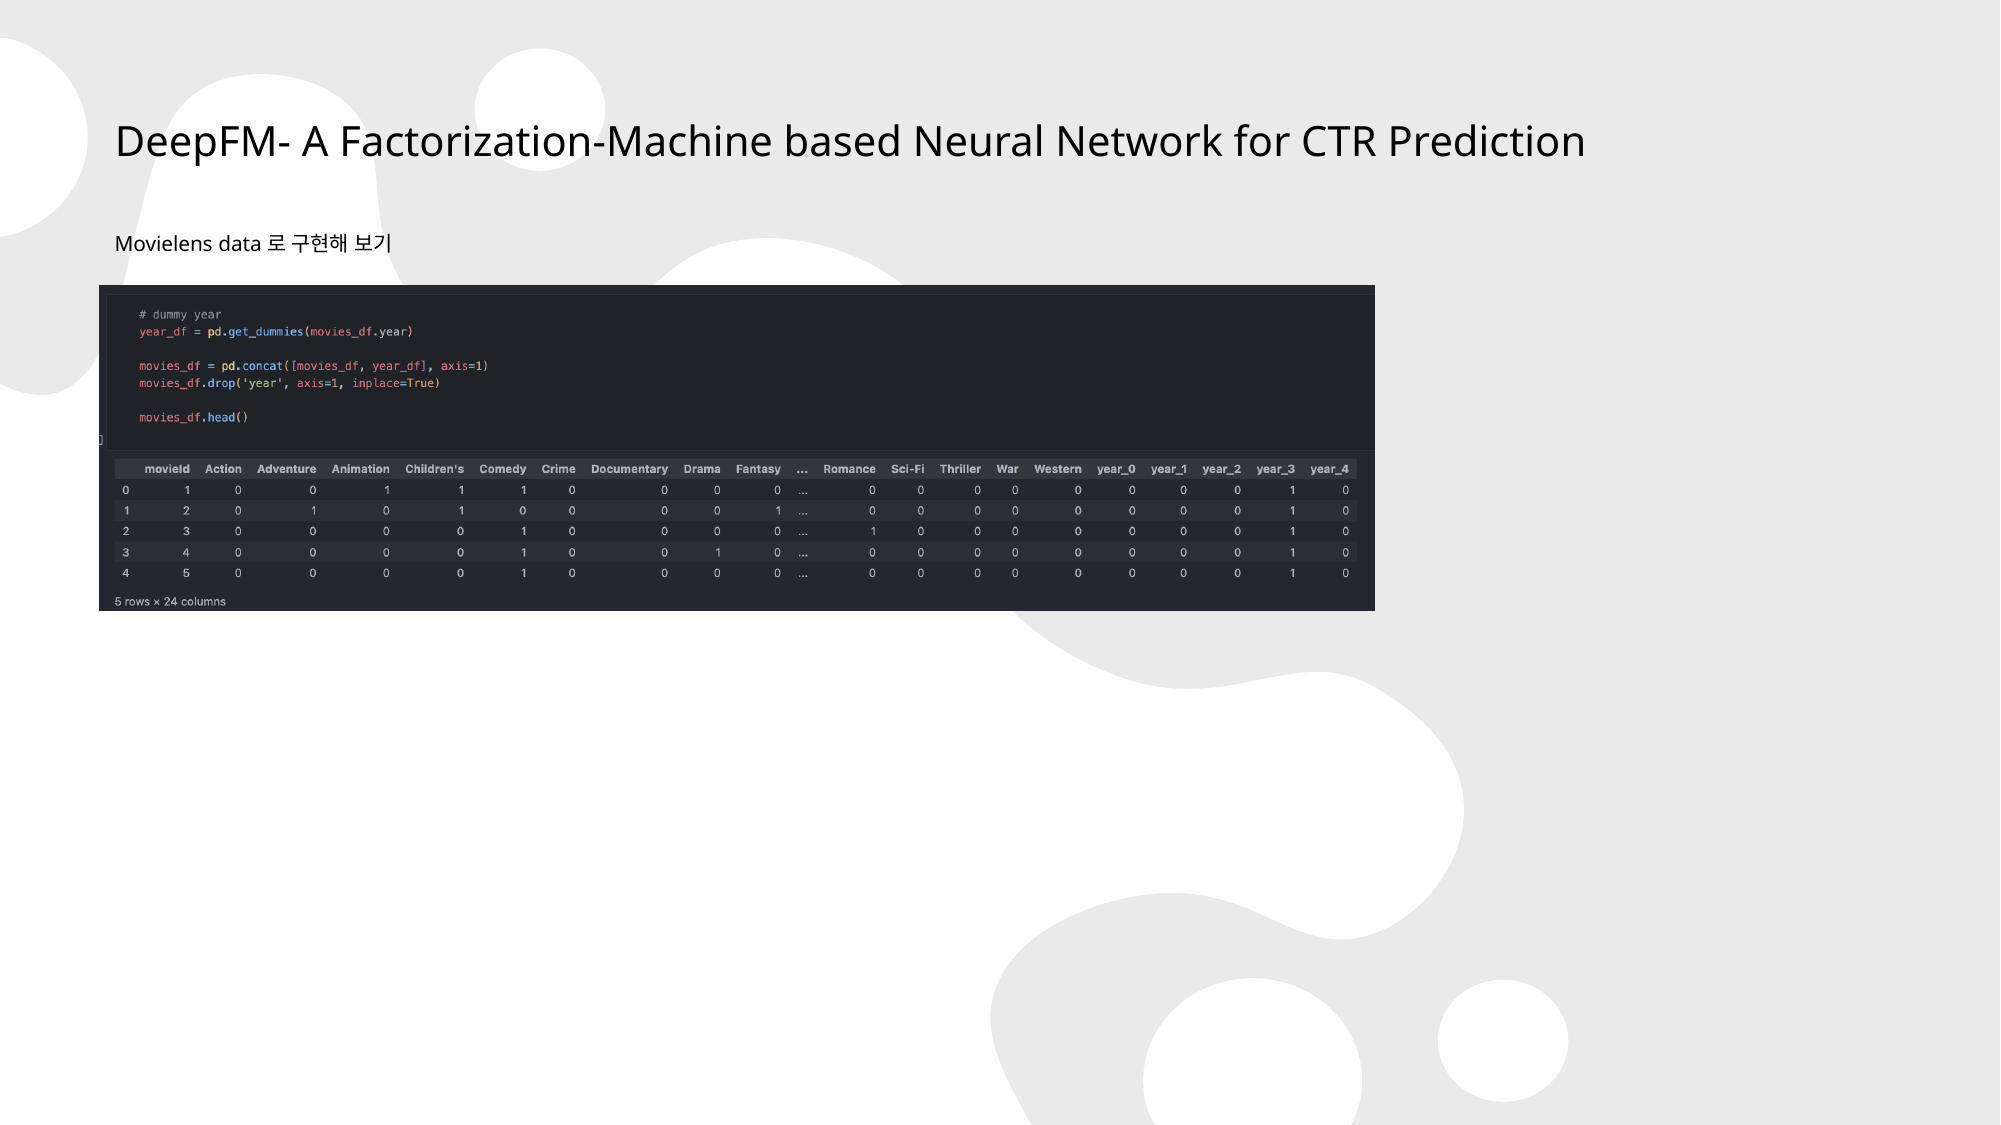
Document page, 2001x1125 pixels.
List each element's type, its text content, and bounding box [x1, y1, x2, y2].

text_box Movielens data로 구현해 보기 [99, 210, 1900, 338]
picture [99, 285, 1375, 611]
title DeepFM- A Factorization-Machine based Neural Network for CTR Prediction [99, 91, 1900, 188]
